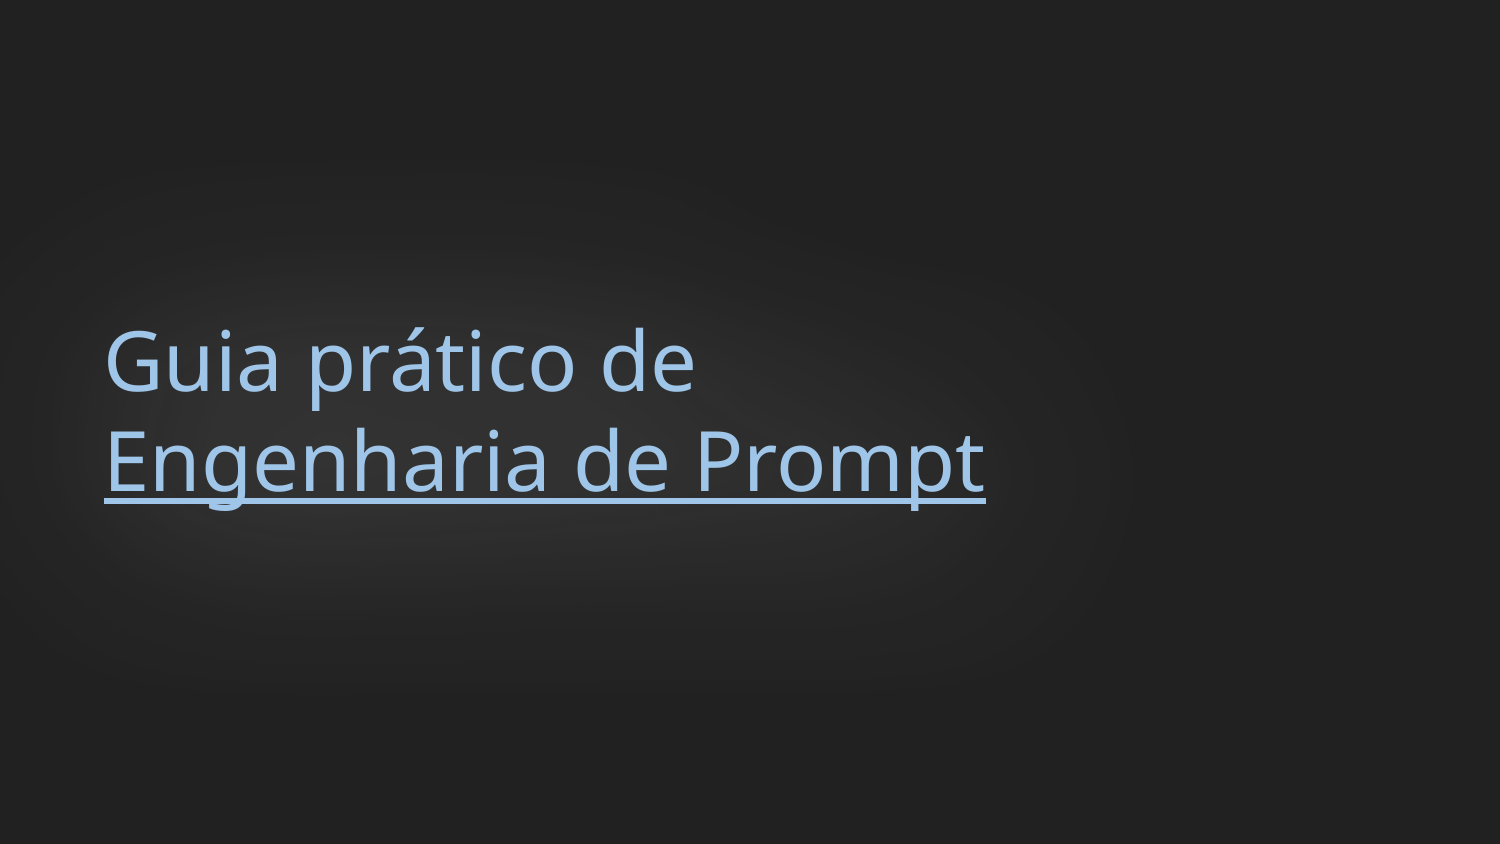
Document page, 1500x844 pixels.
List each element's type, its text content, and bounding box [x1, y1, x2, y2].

title Guia prático de Engenharia de Prompt [88, 293, 1125, 407]
